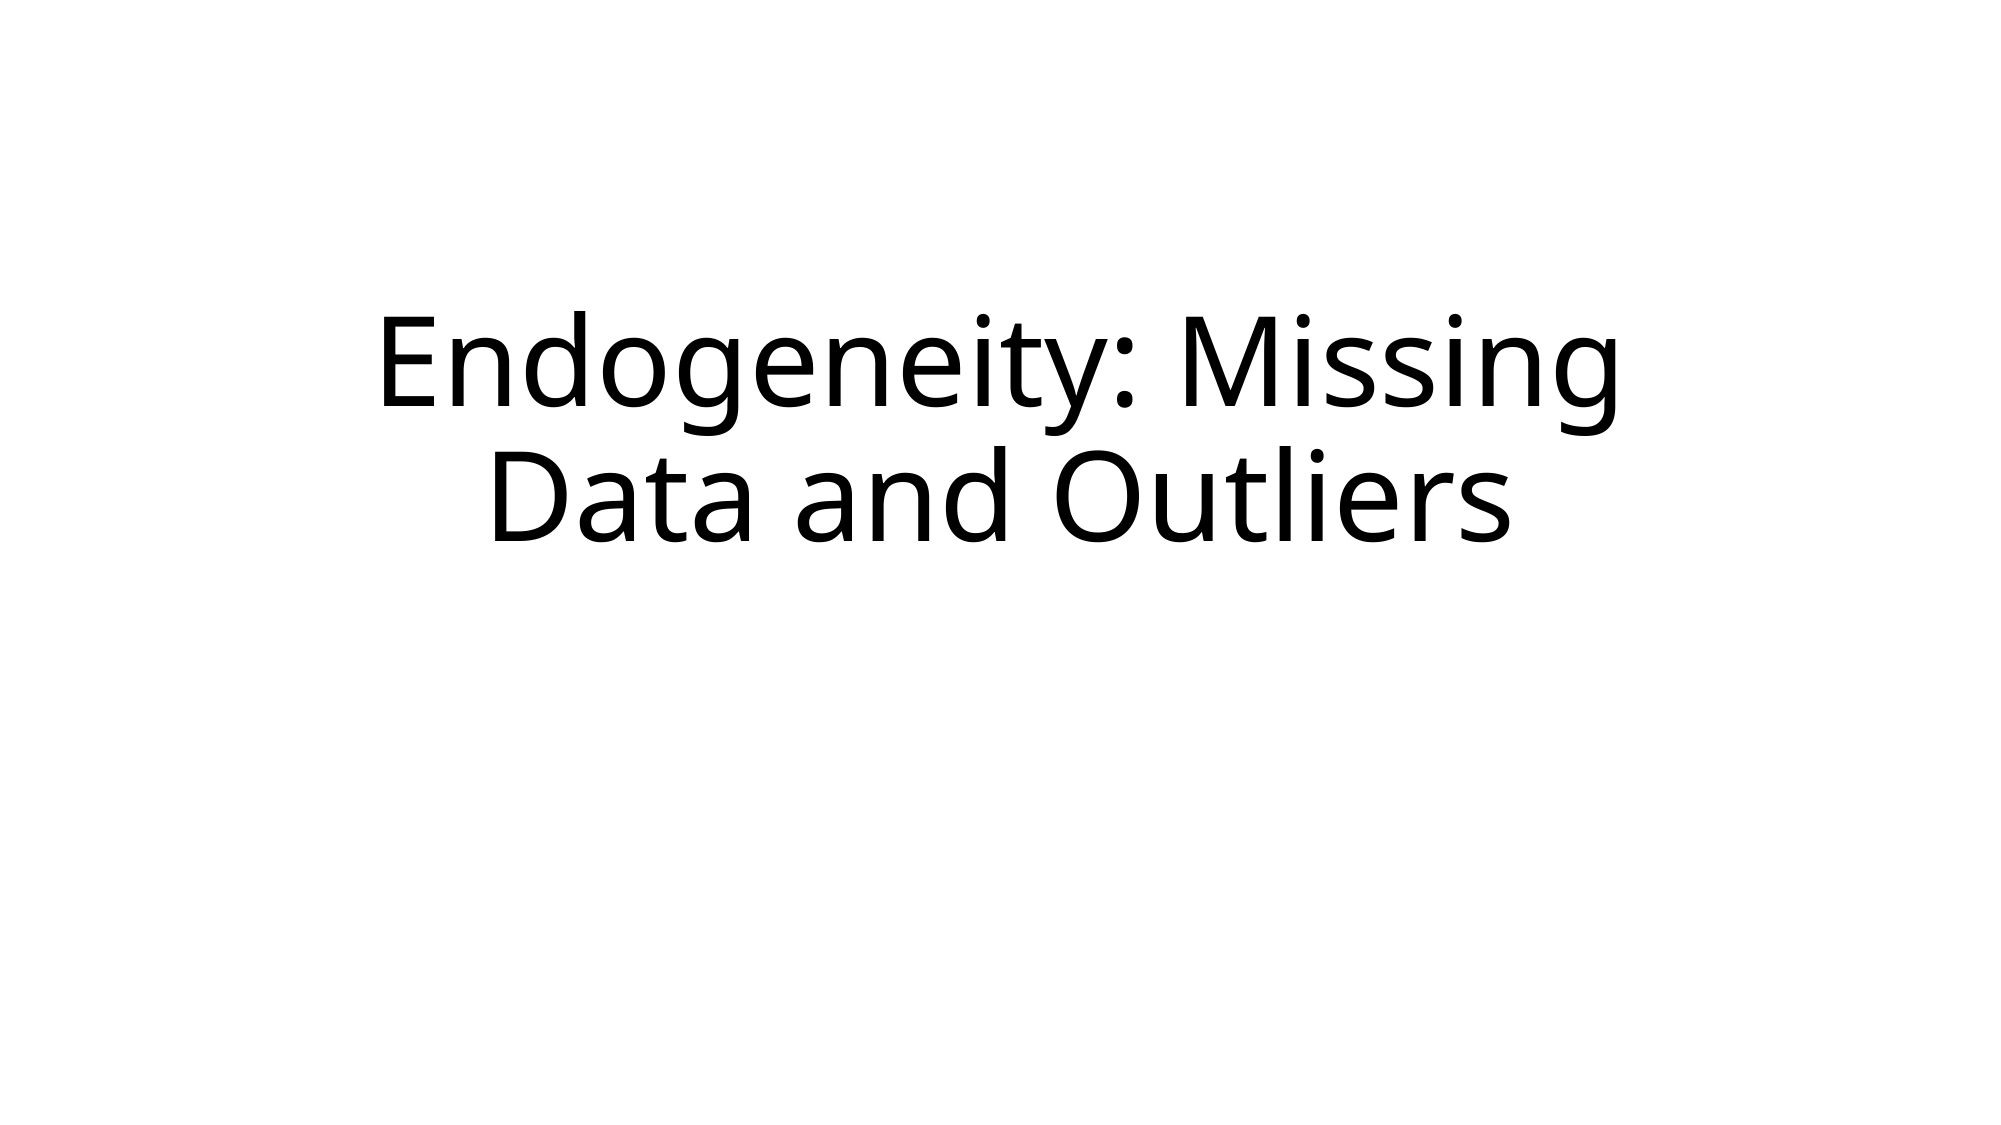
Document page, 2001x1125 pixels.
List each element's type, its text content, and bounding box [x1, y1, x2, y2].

title Endogeneity: Missing Data and Outliers [249, 184, 1750, 576]
